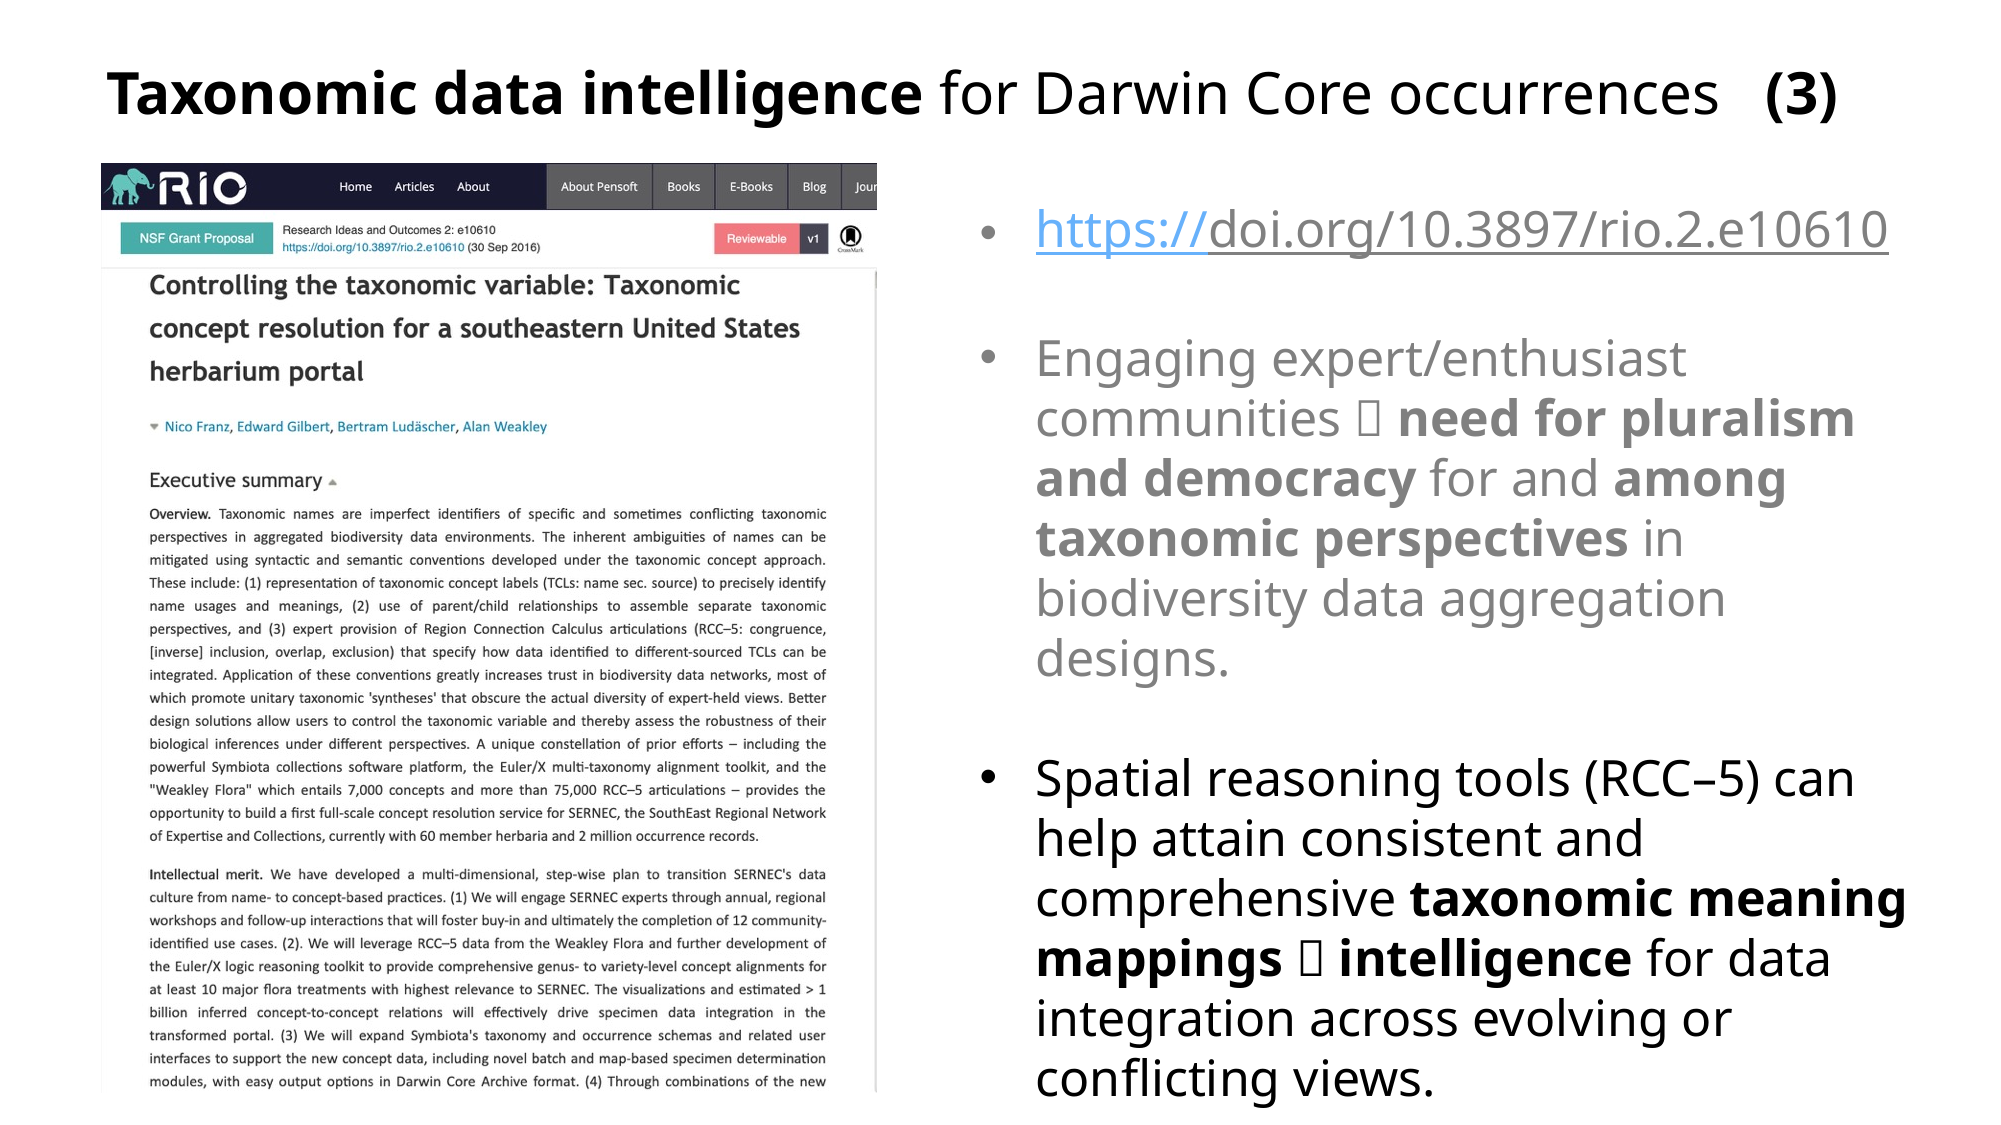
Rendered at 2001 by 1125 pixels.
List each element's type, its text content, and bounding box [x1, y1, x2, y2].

text_box https://doi.org/10.3897/rio.2.e10610 Engaging expert/enthusiast communities  need for pluralism and democracy for and among taxonomic perspectives in biodiversity data aggregation designs. Spatial reasoning tools (RCC–5) can help attain consistent and comprehensive taxonomic meaning mappings  intelligence for data integration across evolving or conflicting views. [964, 190, 1940, 1114]
picture [101, 163, 877, 1094]
text_box Taxonomic data intelligence for Darwin Core occurrences (3) [0, 48, 2000, 134]
